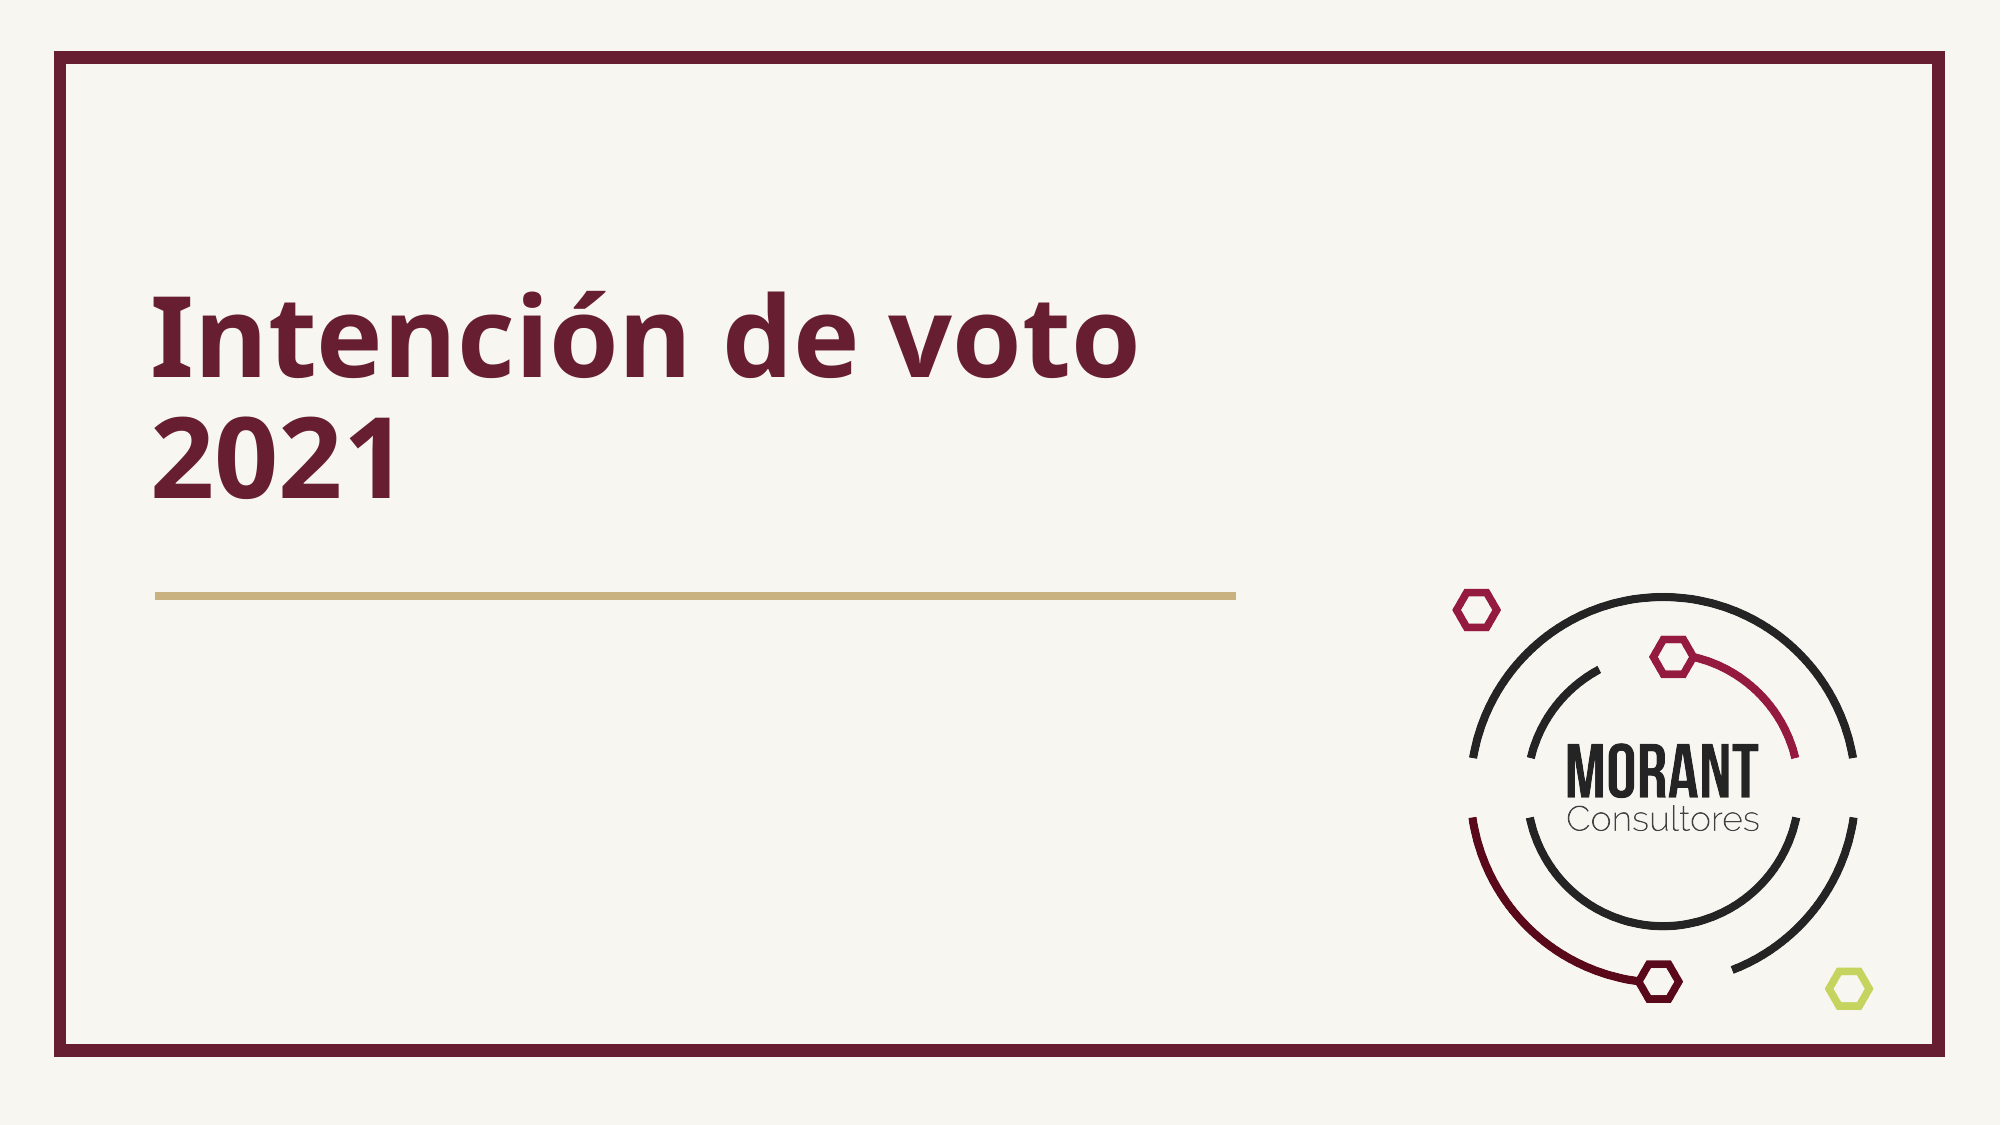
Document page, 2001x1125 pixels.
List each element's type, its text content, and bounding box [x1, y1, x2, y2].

picture [1425, 561, 1901, 1038]
text_box Intención de voto 2021 [135, 197, 1768, 666]
